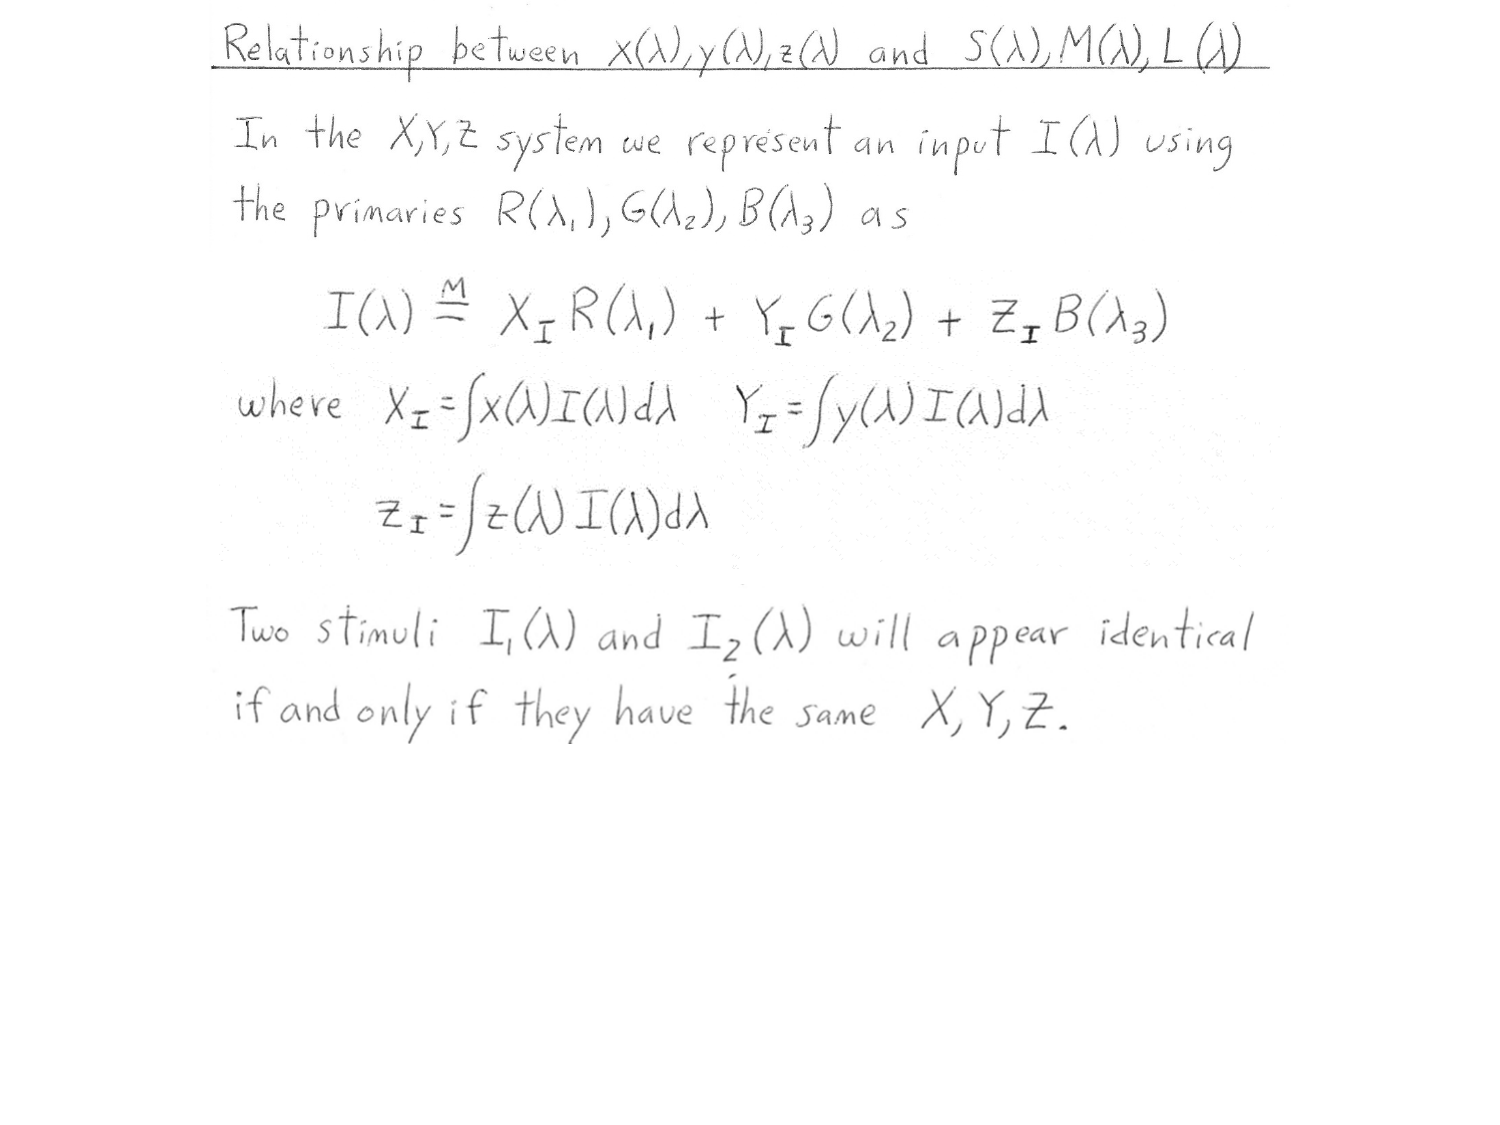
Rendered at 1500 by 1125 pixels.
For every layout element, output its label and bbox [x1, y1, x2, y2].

picture [217, 269, 1283, 570]
picture [206, 584, 1294, 745]
picture [209, 0, 1291, 252]
